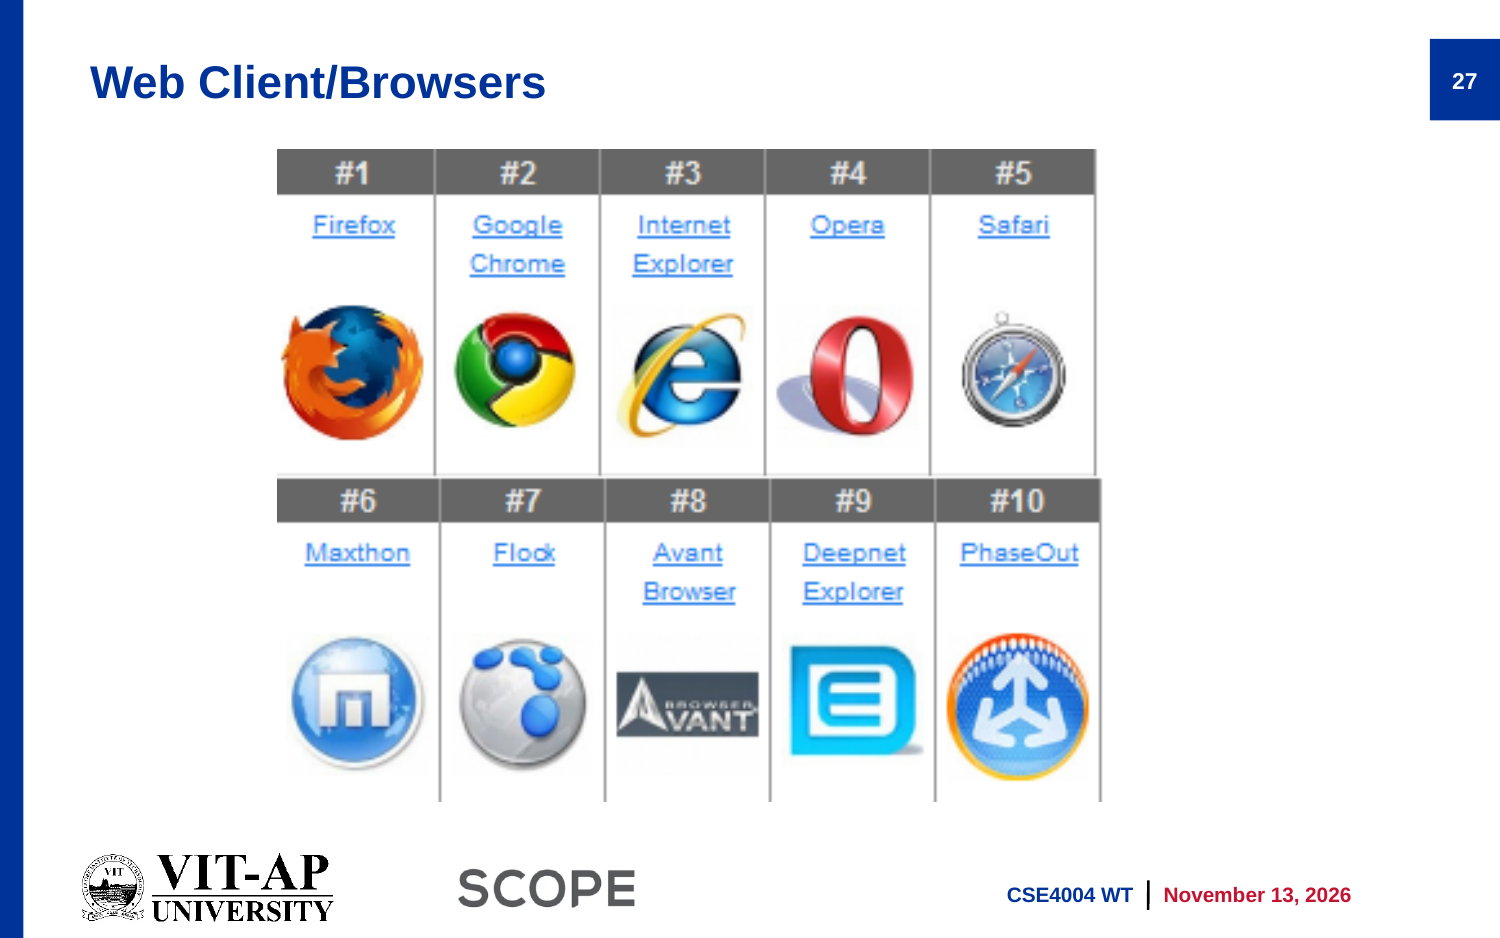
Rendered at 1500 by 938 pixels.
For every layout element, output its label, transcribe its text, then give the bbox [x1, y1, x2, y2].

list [277, 149, 1105, 802]
footer CSE4004 WT [673, 868, 1149, 919]
title Web Client/Browsers [74, 37, 1430, 124]
picture [76, 846, 337, 928]
picture [454, 864, 641, 910]
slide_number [1149, 868, 1424, 919]
slide_number 27 [1429, 45, 1500, 116]
